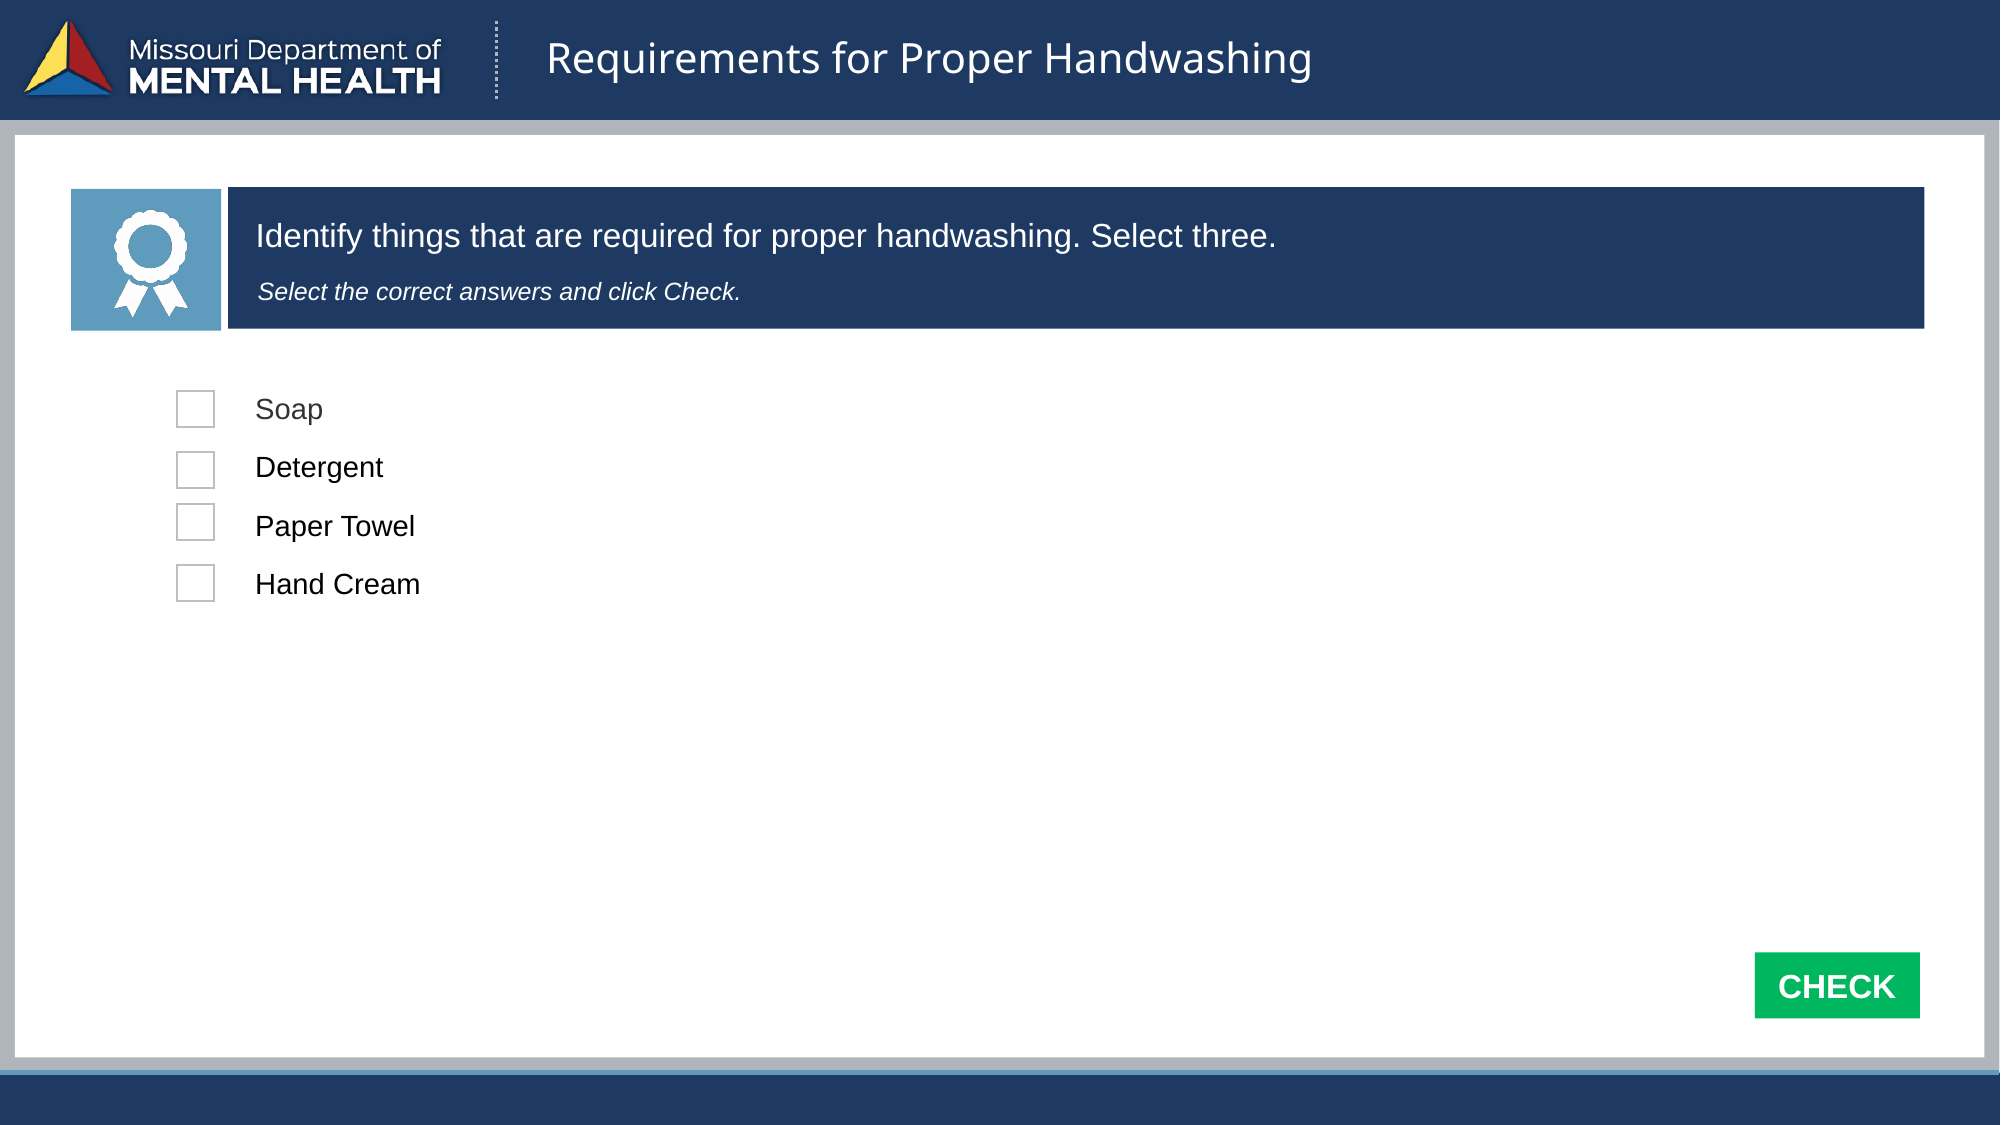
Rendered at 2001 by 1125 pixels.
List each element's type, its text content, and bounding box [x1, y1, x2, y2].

text_box [176, 503, 215, 541]
text_box CHECK [1754, 951, 1921, 1019]
text_box [176, 564, 215, 602]
list Requirements for Proper Handwashing [531, 18, 1985, 102]
list Identify things that are required for proper handwashing. Select three. [240, 202, 1906, 272]
text_box Soap [240, 383, 1441, 433]
picture [15, 14, 462, 106]
picture [89, 203, 211, 325]
text_box Detergent [240, 441, 1441, 491]
text_box [176, 451, 215, 489]
text_box Paper Towel [240, 499, 1441, 550]
text_box [176, 390, 215, 428]
text_box Hand Cream [240, 557, 1441, 608]
list Select the correct answers and click Check. [243, 275, 1908, 310]
